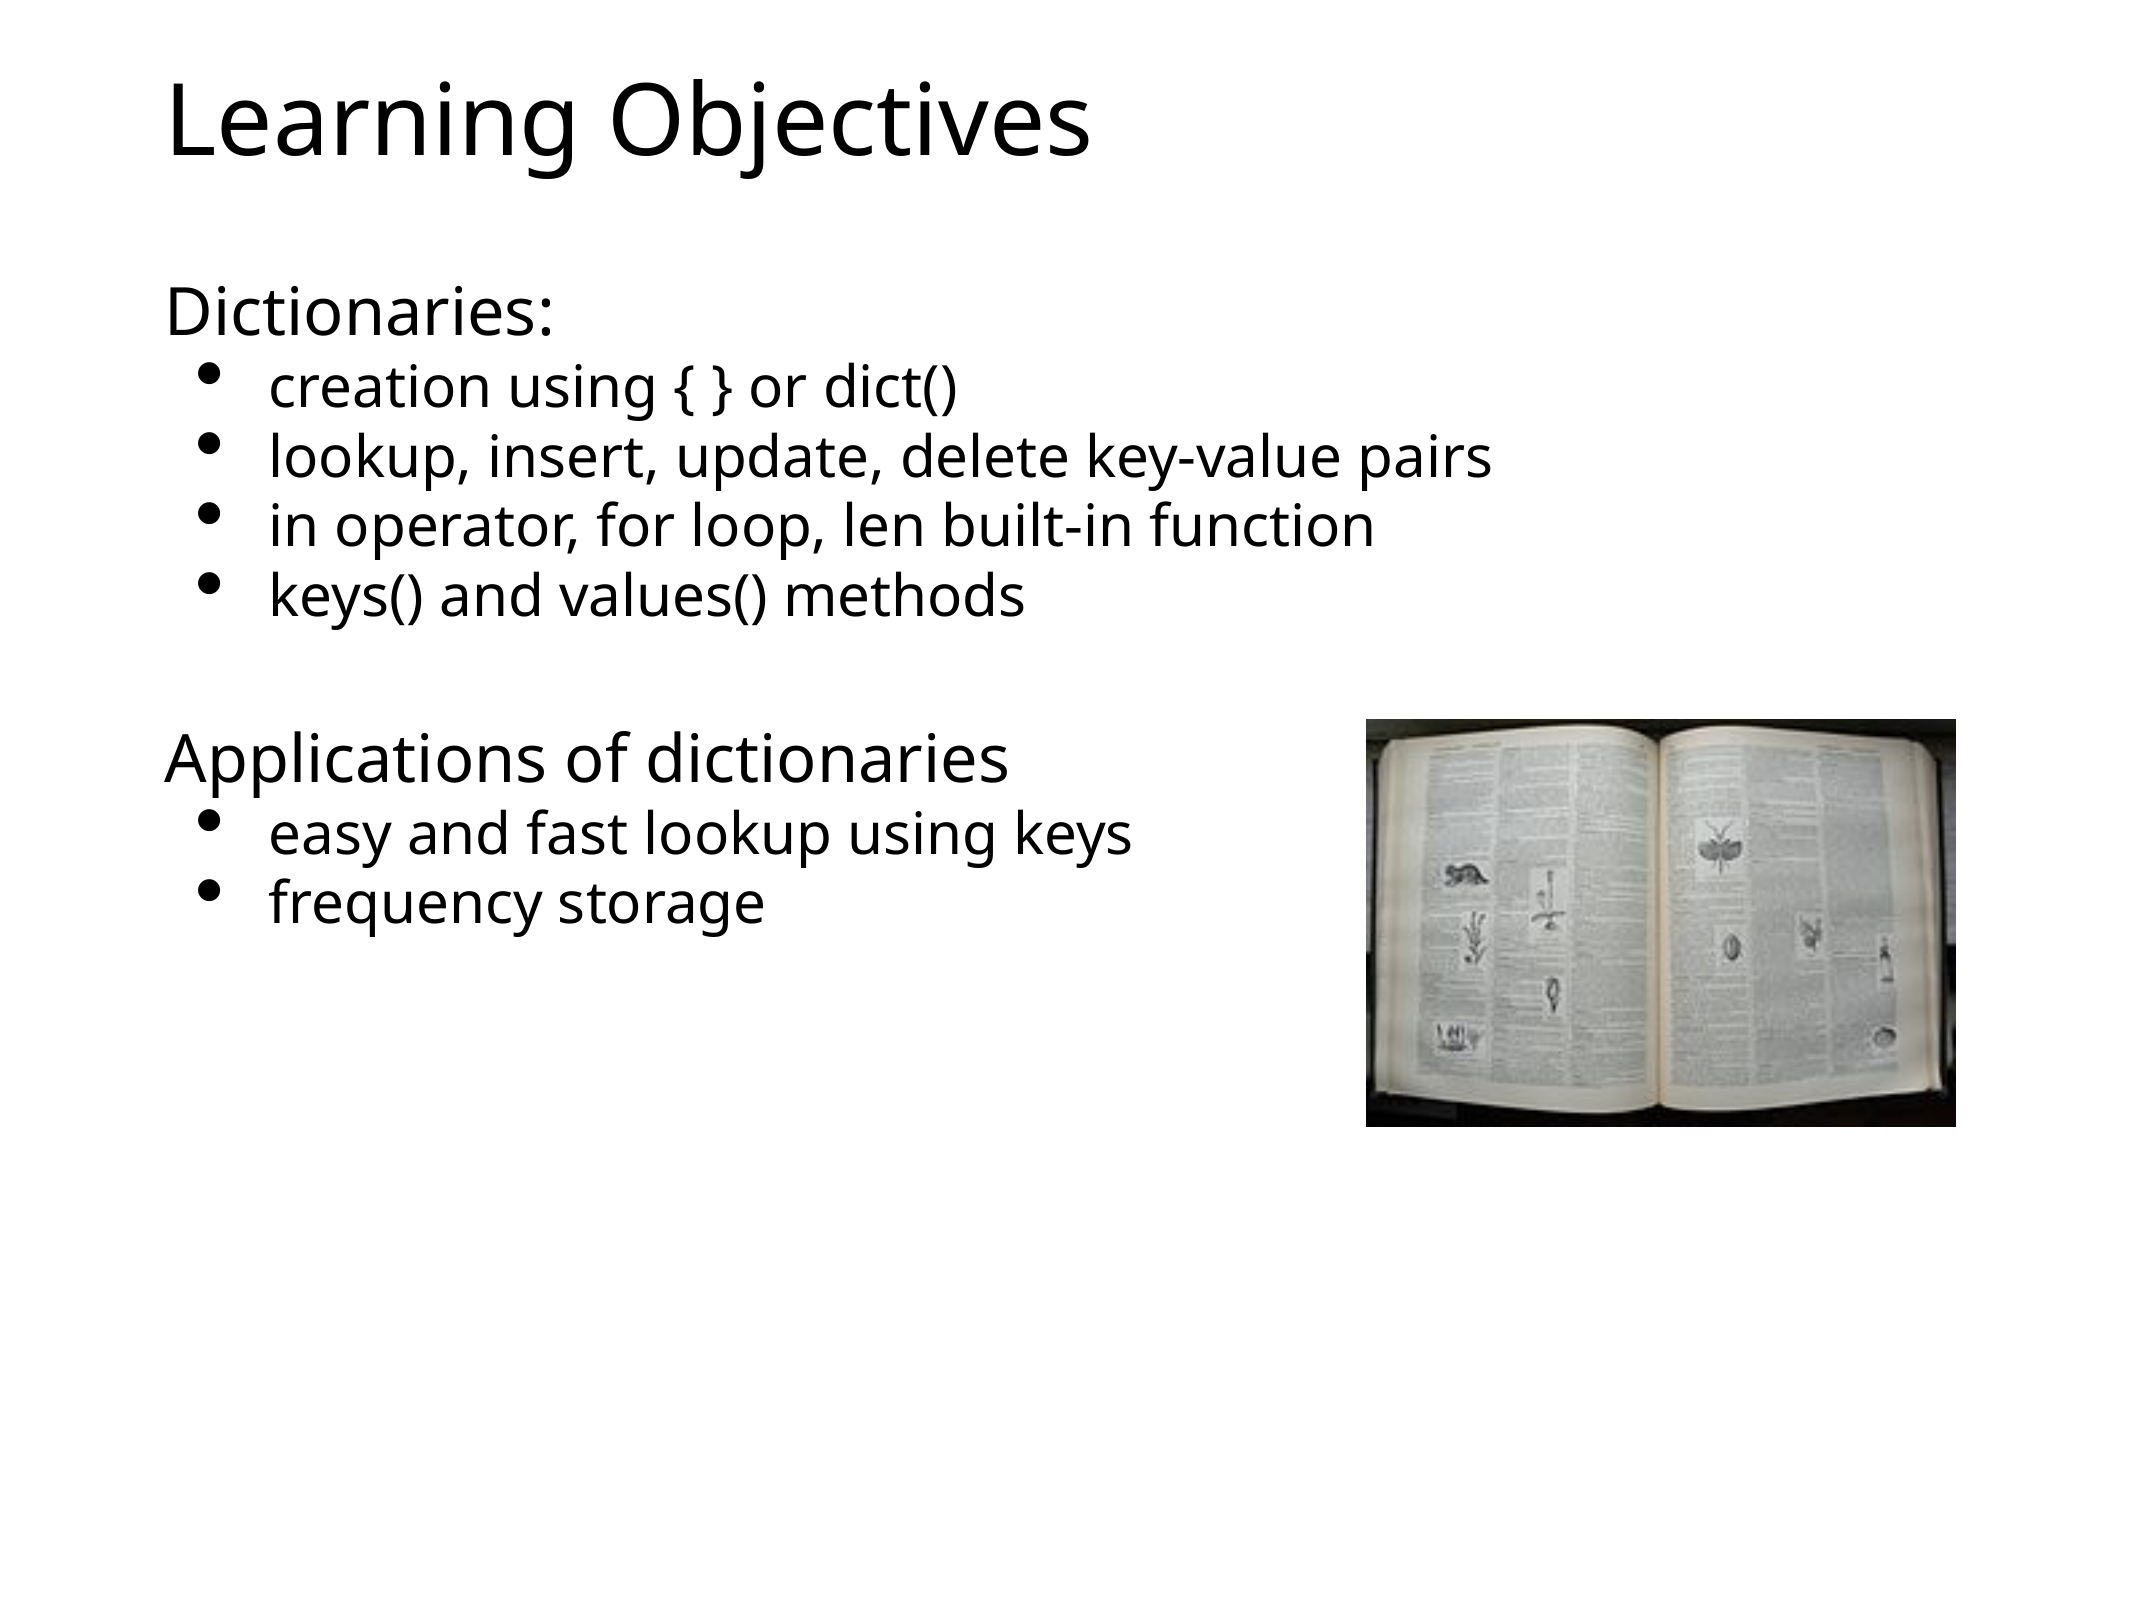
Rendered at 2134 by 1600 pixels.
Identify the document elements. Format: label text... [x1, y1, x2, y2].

title Learning Objectives [155, 41, 1978, 191]
list Dictionaries: creation using { } or dict() lookup, insert, update, delete key-value pairs in operator, for loop, len built-in function keys() and values() methods Applications of dictionaries easy and fast lookup using keys frequency storage [155, 259, 1978, 1160]
picture [1366, 719, 1956, 1127]
